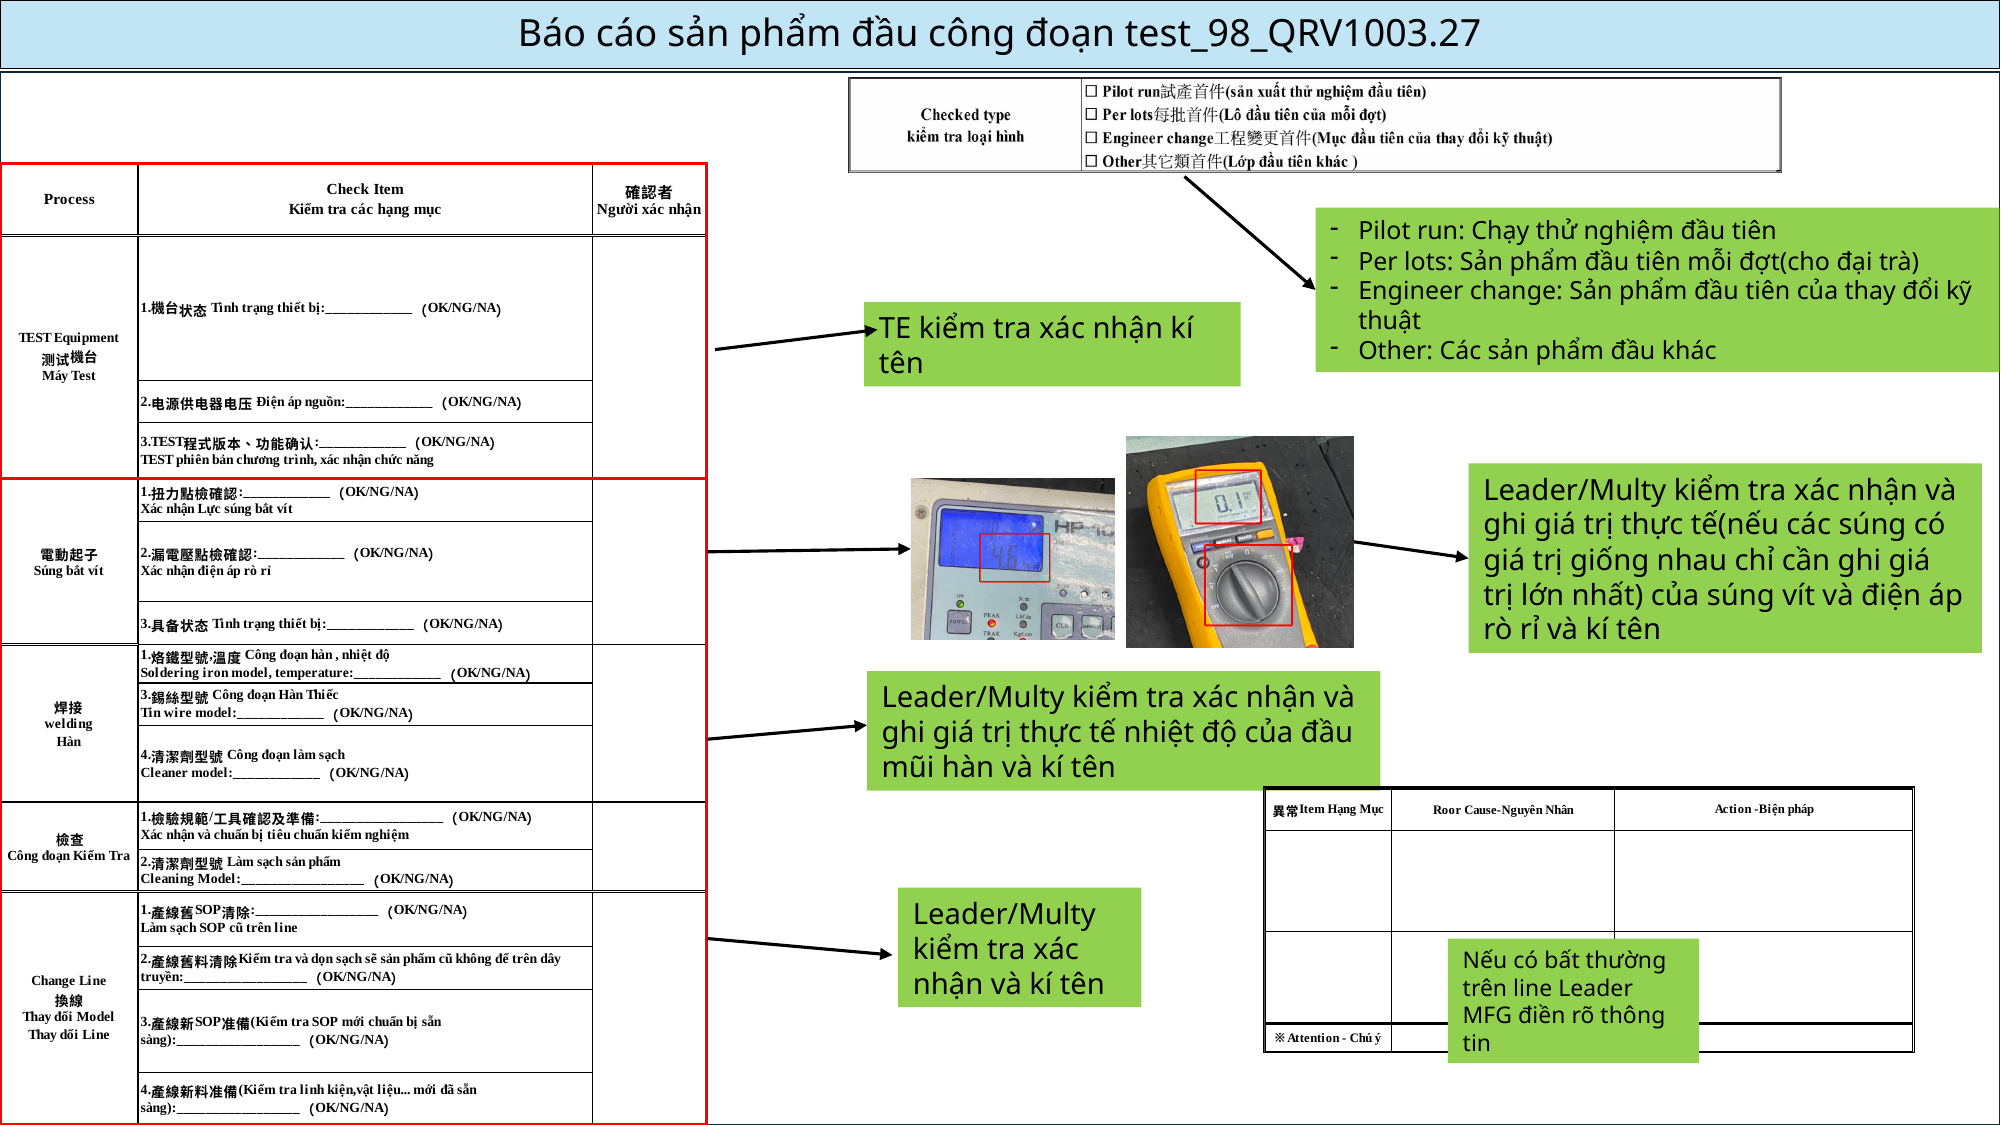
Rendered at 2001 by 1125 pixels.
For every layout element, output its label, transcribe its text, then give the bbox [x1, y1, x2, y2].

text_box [714, 329, 878, 351]
text_box Nếu có bất thường trên line Leader MFG điền rõ thông tin [1447, 1053, 1699, 1064]
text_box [706, 937, 893, 956]
picture [1263, 787, 1915, 1053]
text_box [706, 548, 910, 553]
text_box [1183, 176, 1316, 277]
text_box TE kiểm tra xác nhận kí tên [864, 301, 1241, 387]
text_box [0, 70, 2000, 1125]
text_box Pilot run: Chạy thử nghiệm đầu tiên Per lots: Sản phẩm đầu tiên mỗi đợt(cho đại trà) Engineer change: Sản phẩm đầu tiên của thay đổi kỹ thuật Other: Các sản phẩm đầu khác [1315, 207, 2000, 373]
text_box Leader/Multy kiểm tra xác nhận và ghi giá trị thực tế nhiệt độ của đầu mũi hàn và kí tên [866, 671, 1381, 791]
picture [910, 477, 1116, 641]
picture [1125, 435, 1354, 648]
text_box Leader/Multy kiểm tra xác nhận và kí tên [898, 887, 1142, 1008]
picture [0, 162, 708, 1125]
title Báo cáo sản phẩm đầu công đoạn test_98_QRV1003.27 [0, 0, 2000, 69]
text_box Leader/Multy kiểm tra xác nhận và ghi giá trị thực tế(nếu các súng có giá trị giống nhau chỉ cần ghi giá trị lớn nhất) của súng vít và điện áp rò rỉ và kí tên [1468, 463, 1982, 653]
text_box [706, 724, 868, 740]
picture [848, 77, 1783, 174]
